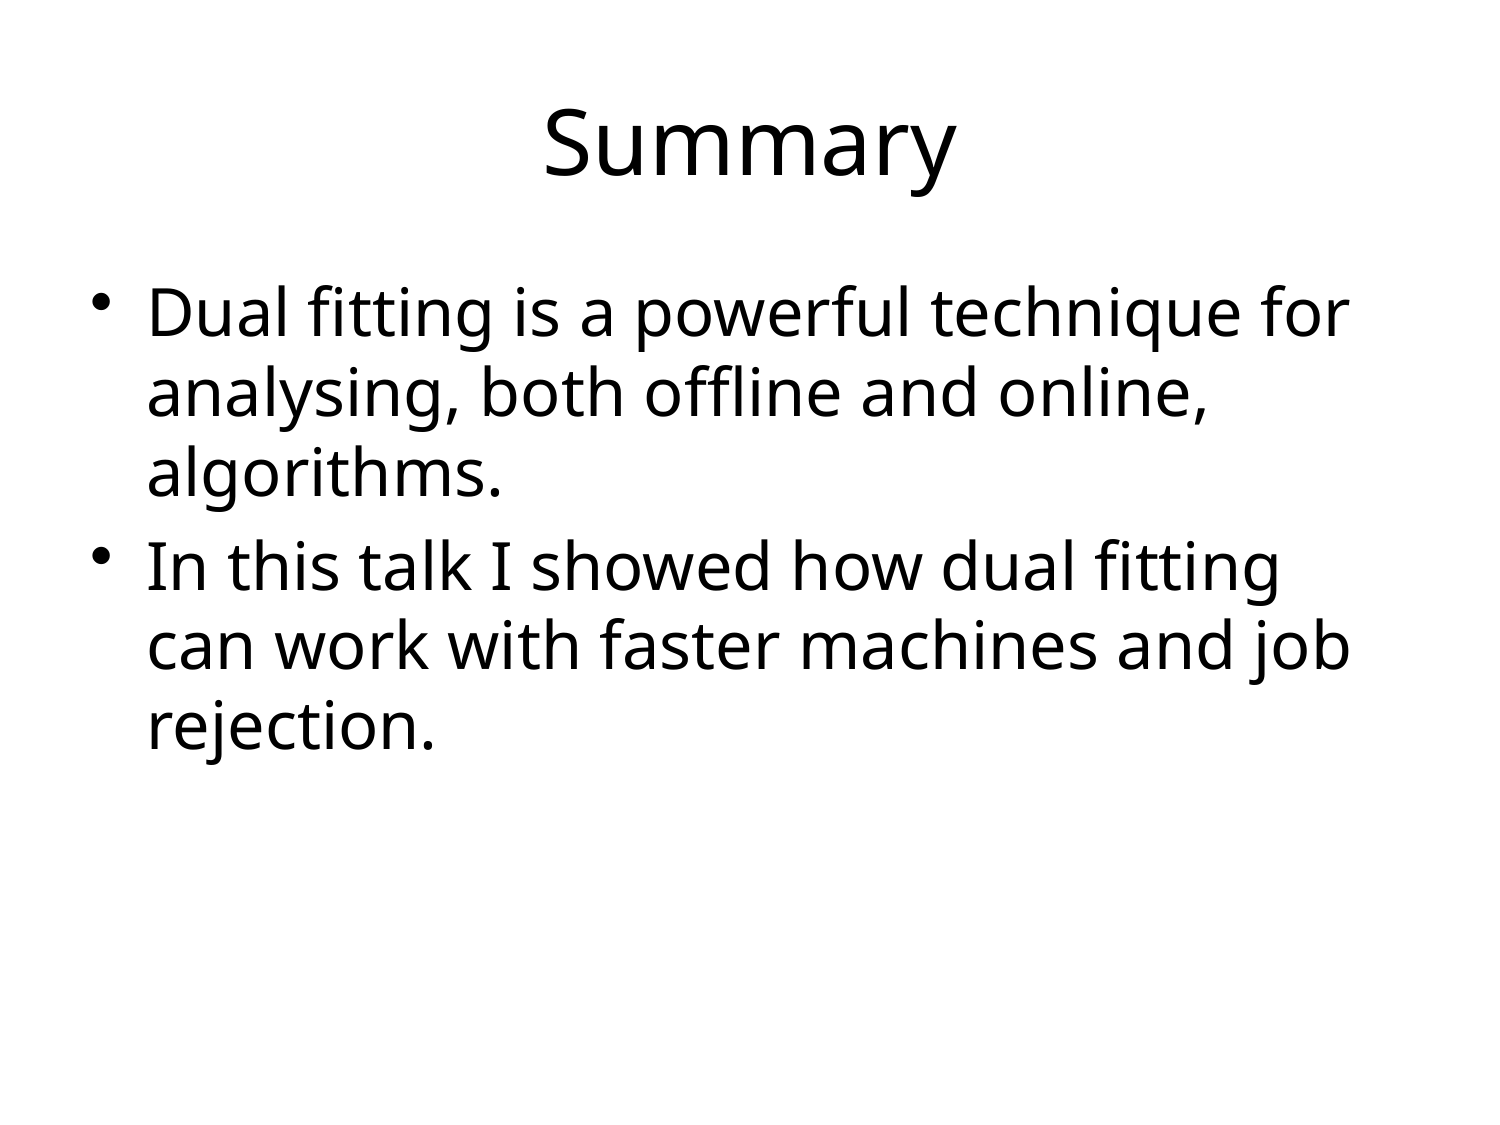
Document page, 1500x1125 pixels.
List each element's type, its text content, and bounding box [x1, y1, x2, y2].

list Dual fitting is a powerful technique for analysing, both offline and online, algorithms. In this talk I showed how dual fitting can work with faster machines and job rejection. [74, 262, 1426, 1006]
title Summary [74, 44, 1426, 233]
